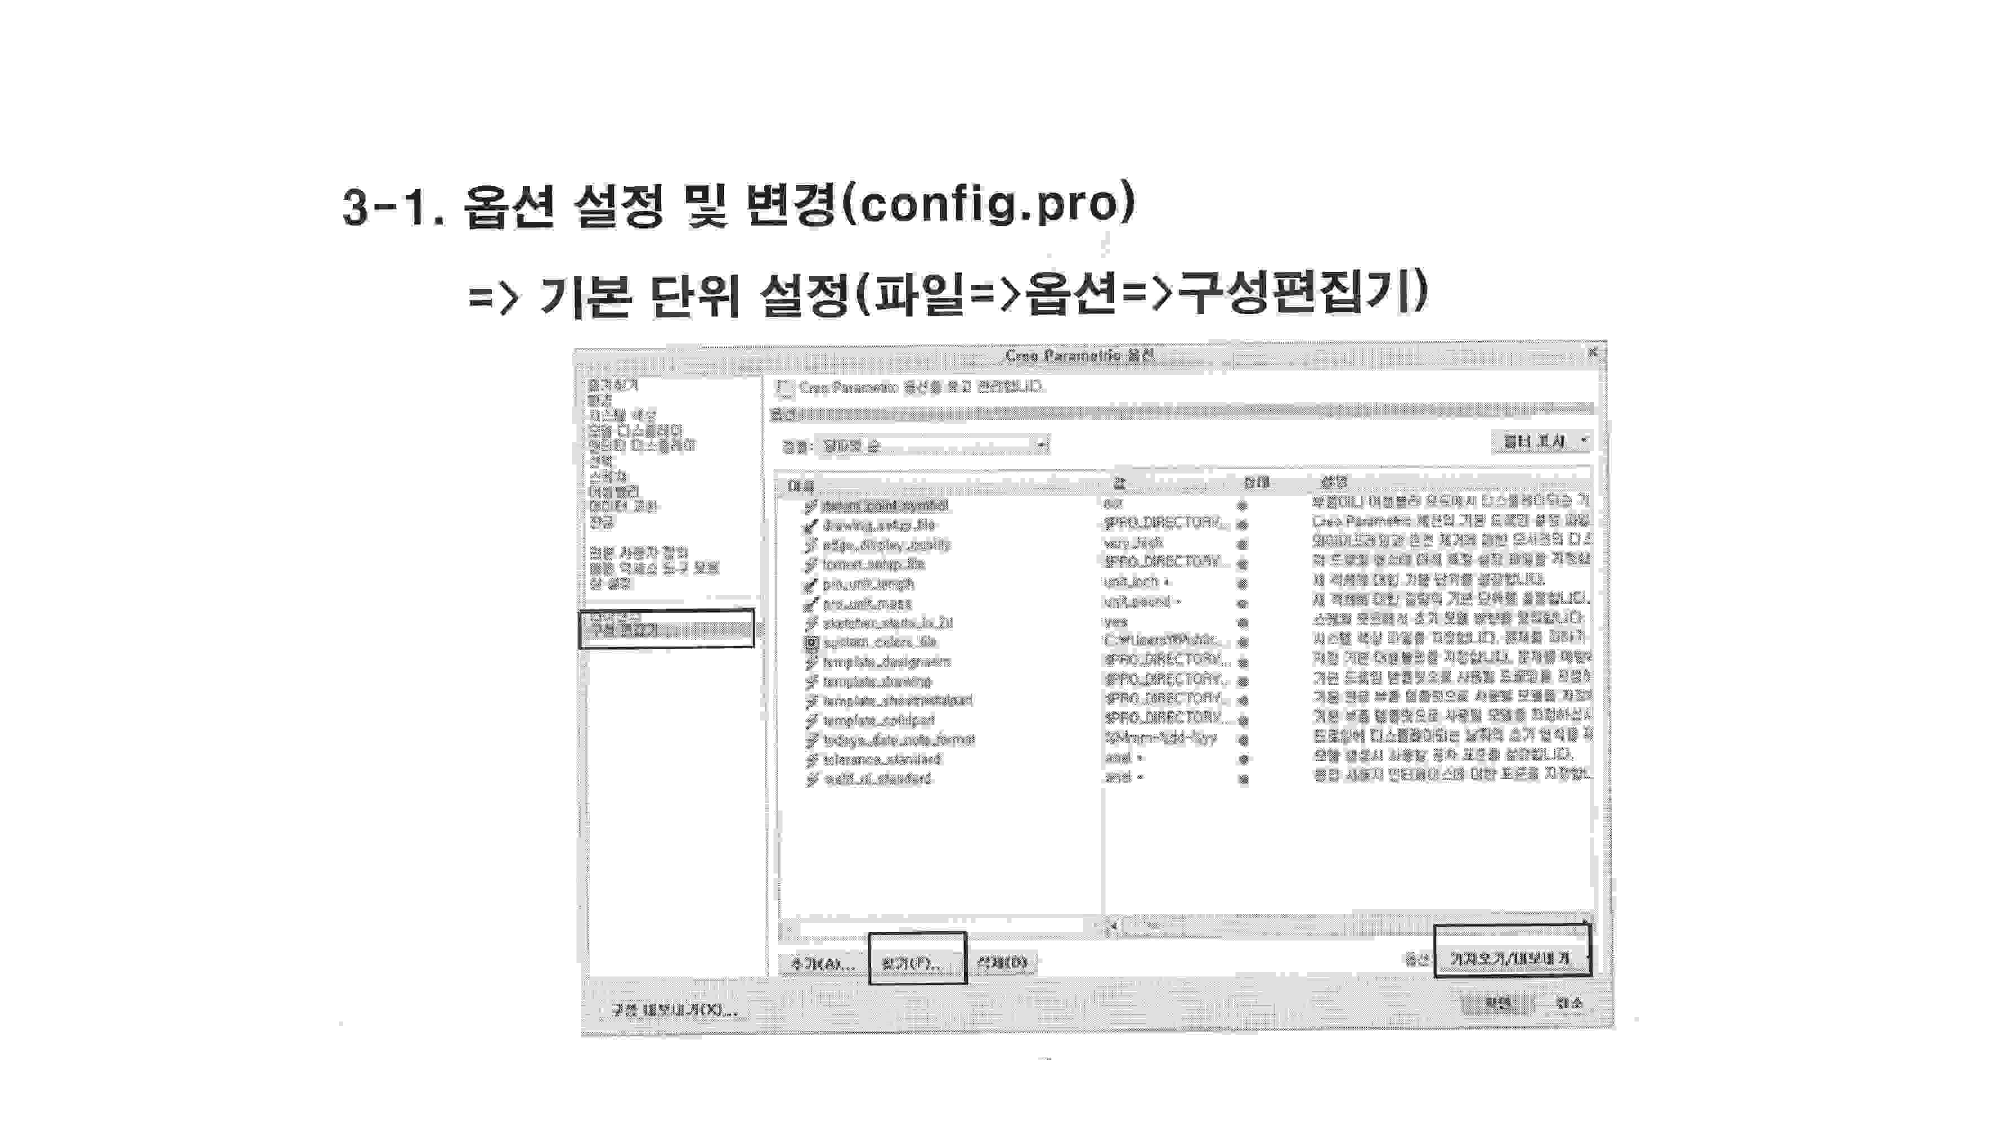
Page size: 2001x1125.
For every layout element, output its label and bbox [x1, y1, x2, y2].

picture [334, 168, 1664, 1060]
